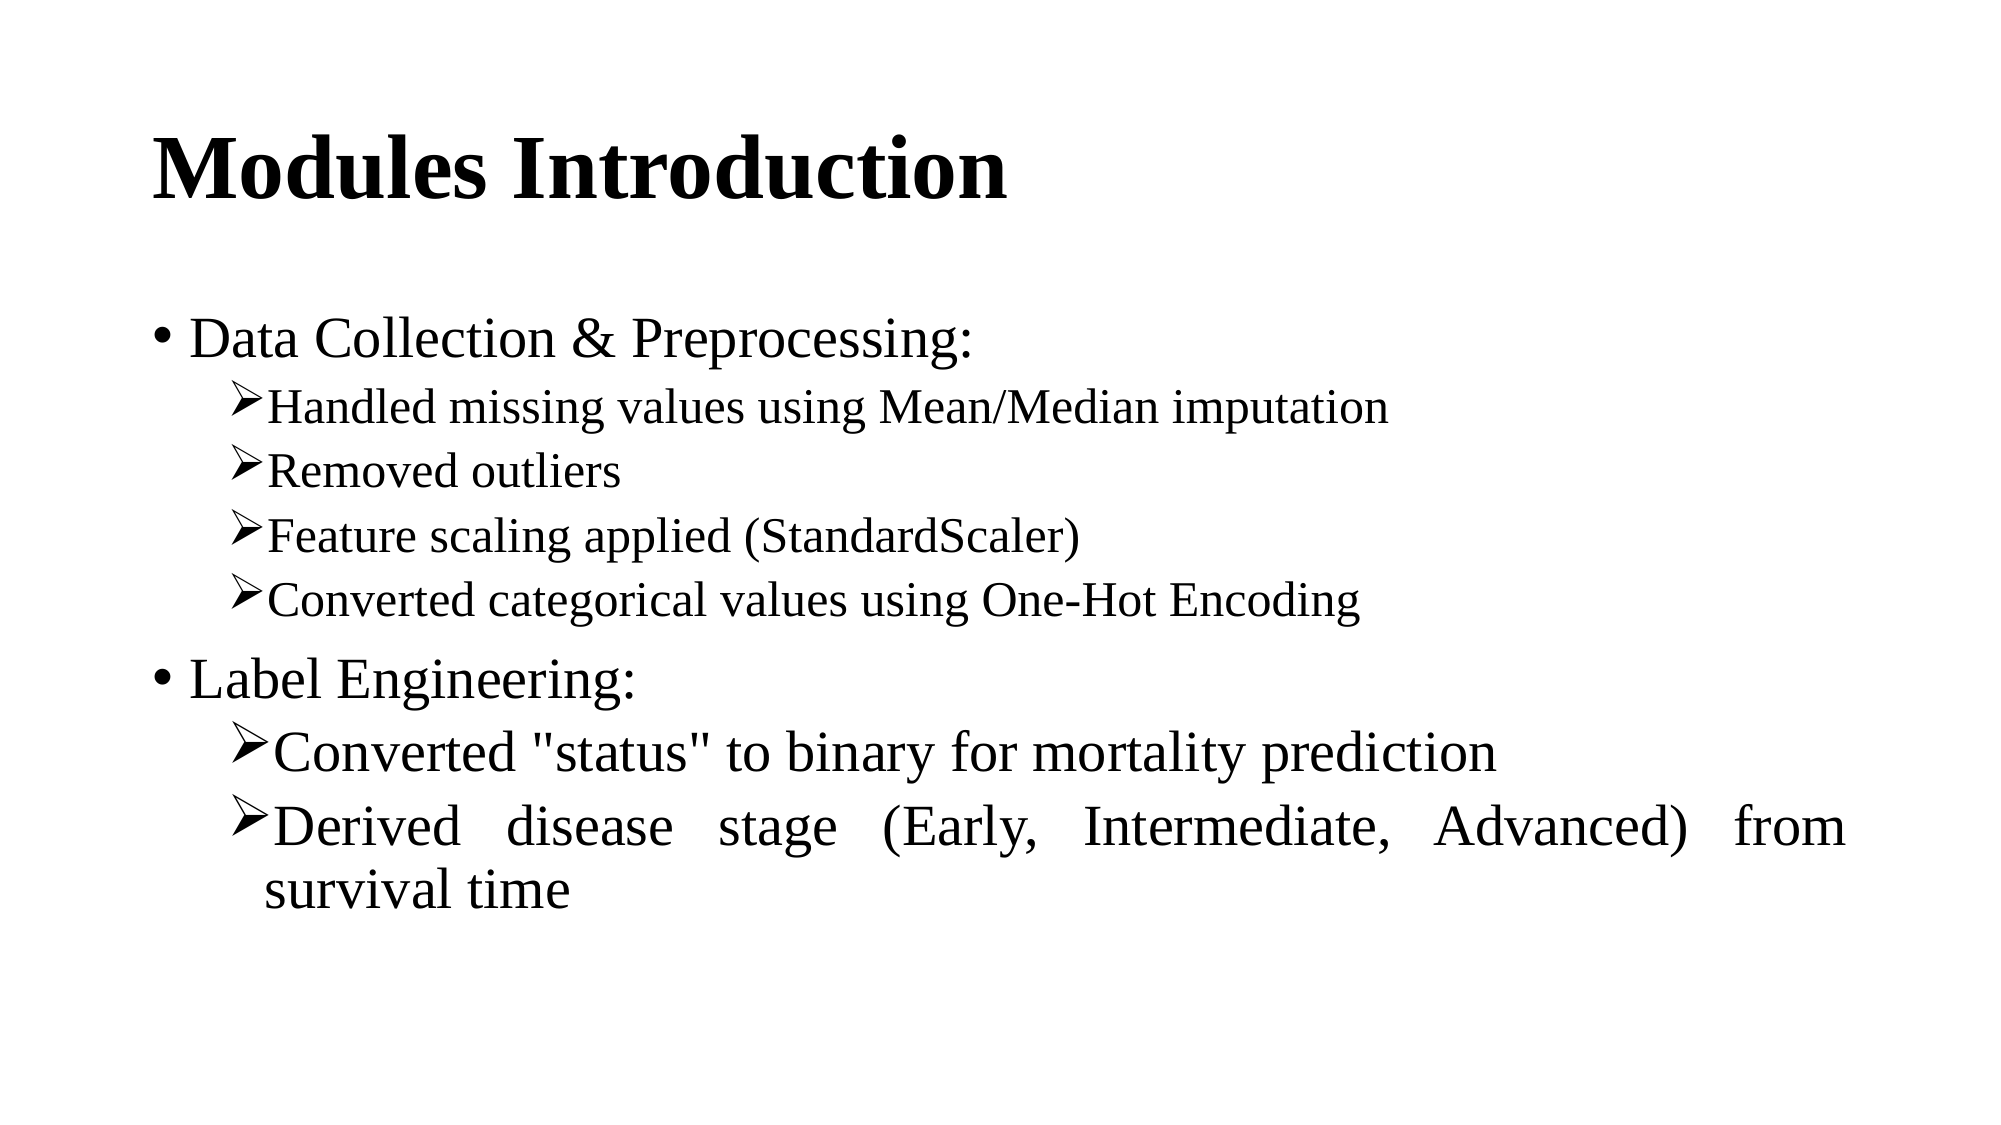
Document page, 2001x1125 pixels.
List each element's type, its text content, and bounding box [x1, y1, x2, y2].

list Data Collection & Preprocessing: Handled missing values using Mean/Median imputation Removed outliers Feature scaling applied (StandardScaler) Converted categorical values using One-Hot Encoding Label Engineering: Converted "status" to binary for mortality prediction Derived disease stage (Early, Intermediate, Advanced) from survival time [137, 299, 1863, 1014]
title Modules Introduction [137, 59, 1863, 278]
